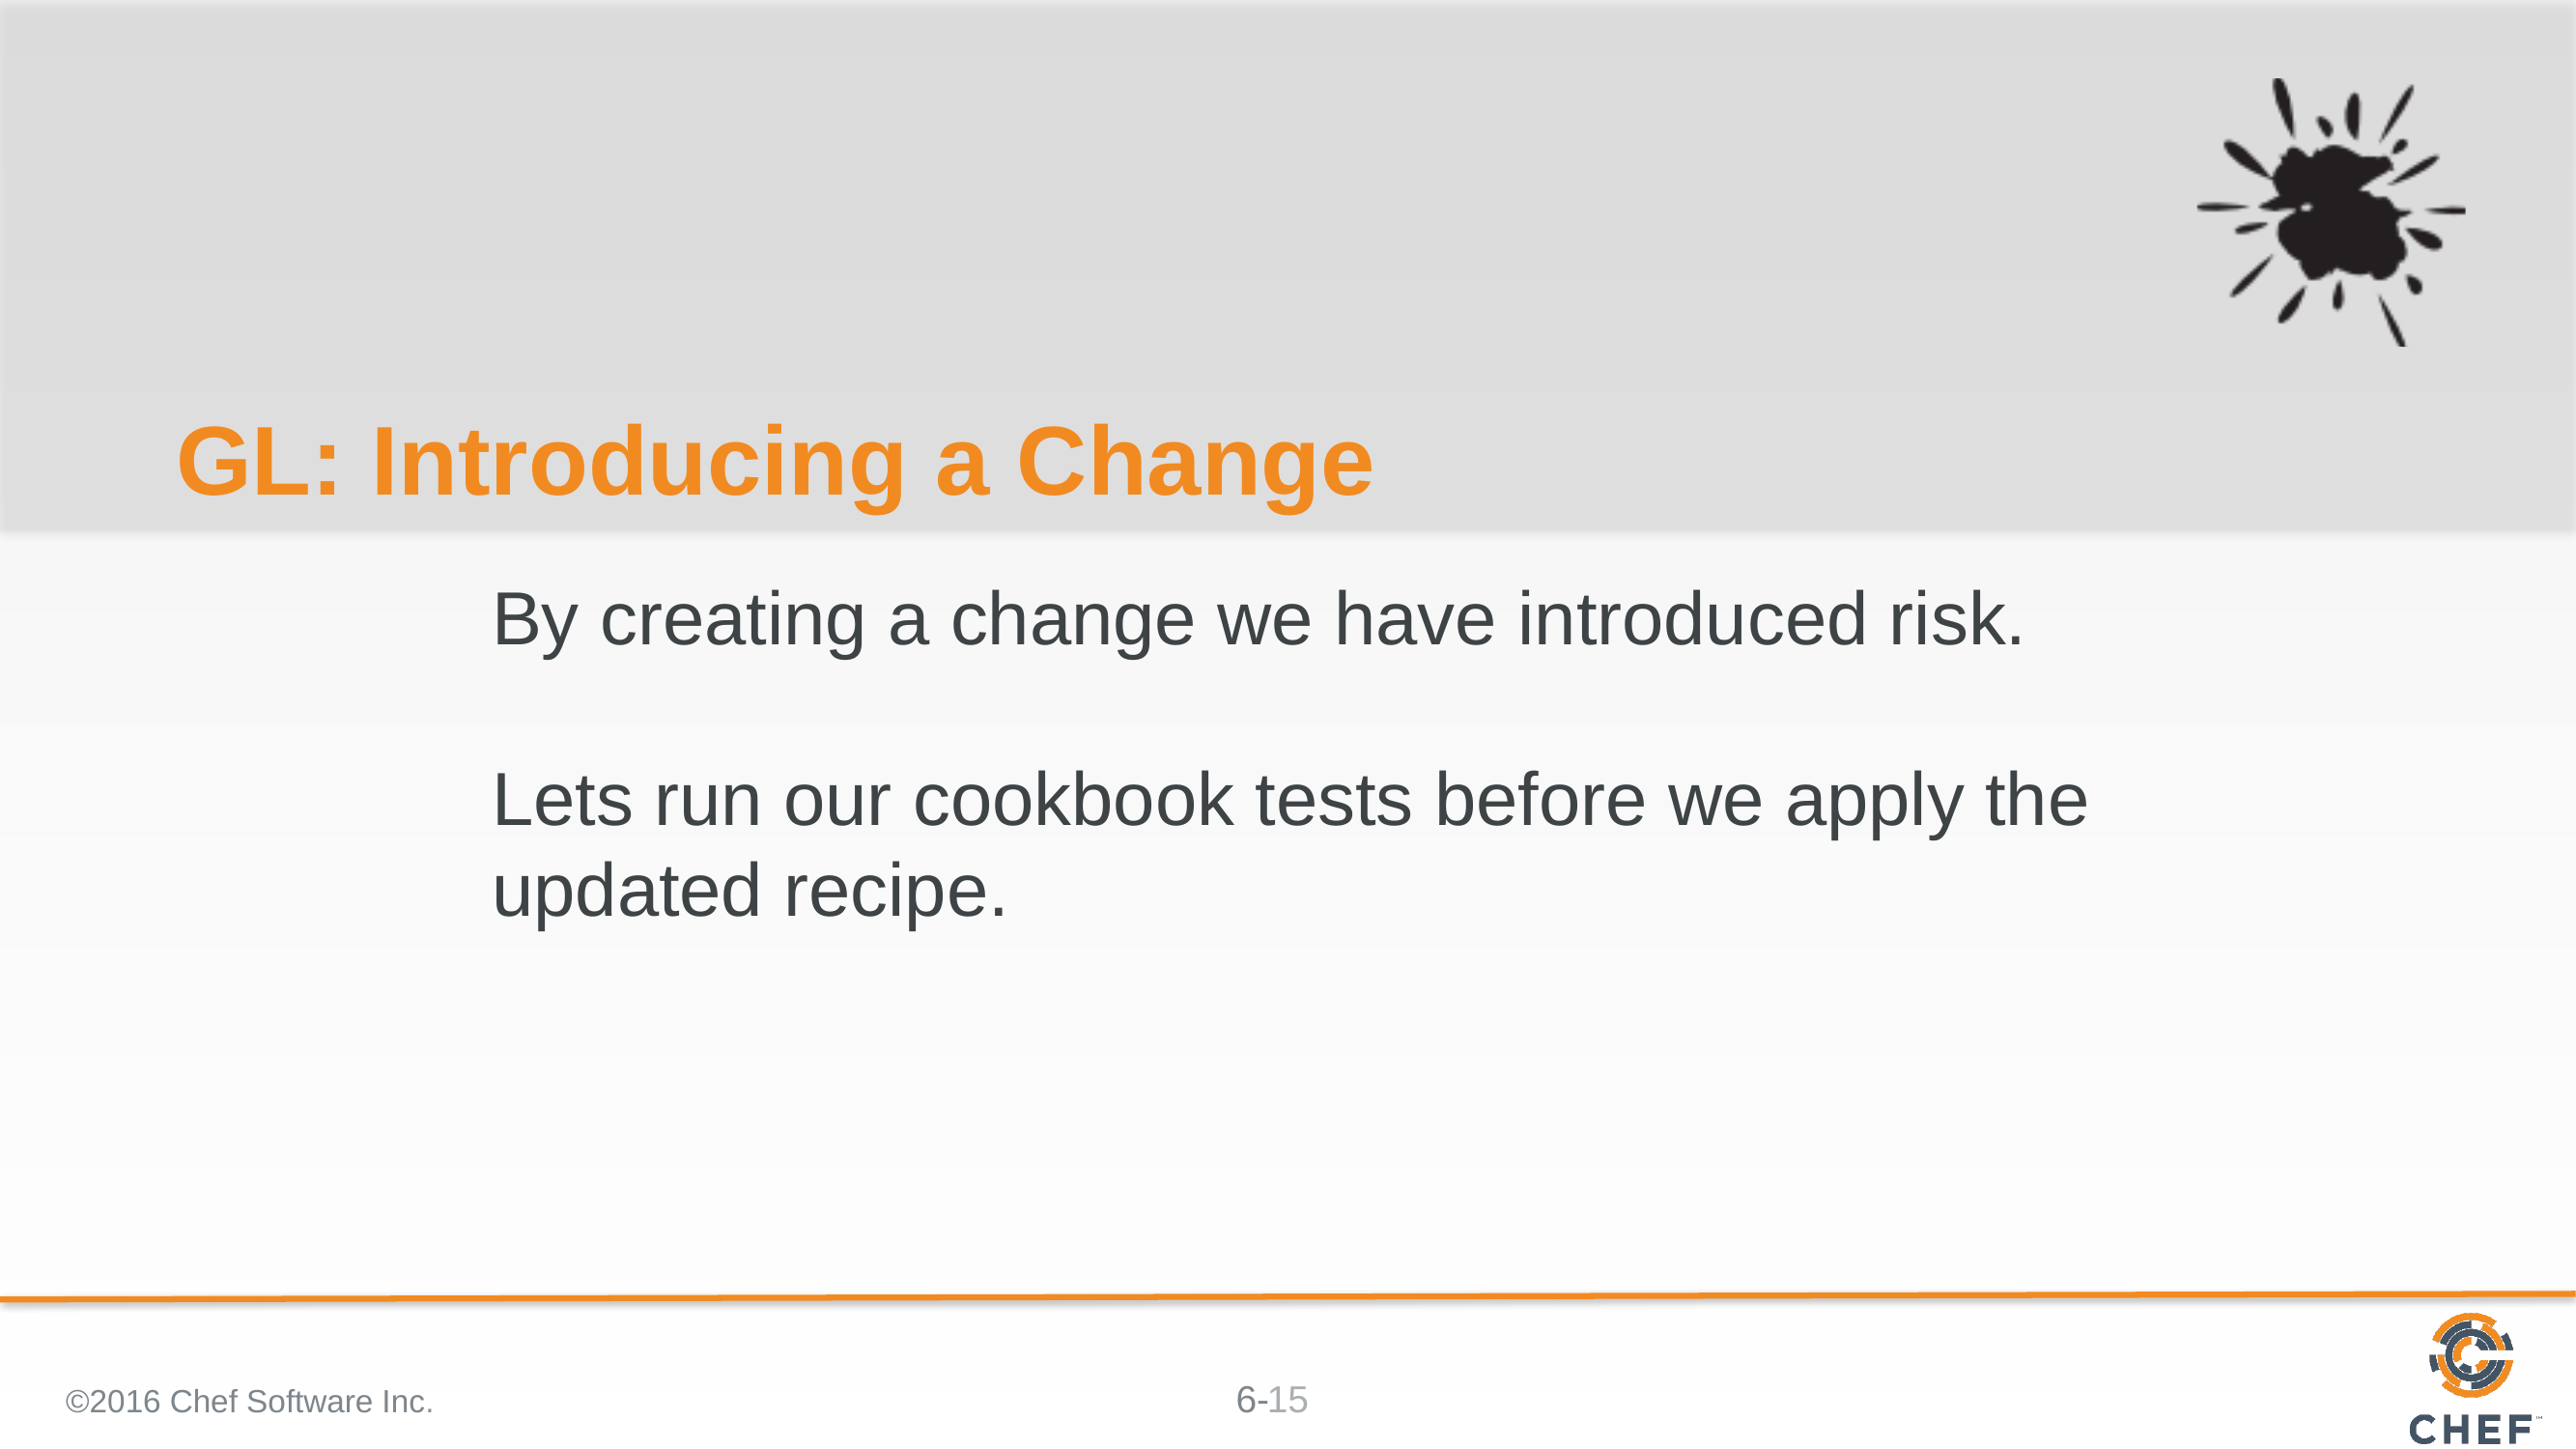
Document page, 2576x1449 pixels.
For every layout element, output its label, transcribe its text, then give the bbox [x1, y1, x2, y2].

footer ©2016 Chef Software Inc. [51, 1359, 952, 1440]
subtitle By creating a change we have introduced risk. Lets run our cookbook tests before we apply the updated recipe. [477, 555, 2217, 1162]
picture [2399, 1297, 2550, 1449]
slide_number 15 [998, 1359, 1578, 1437]
title GL: Introducing a Change [161, 395, 2450, 531]
